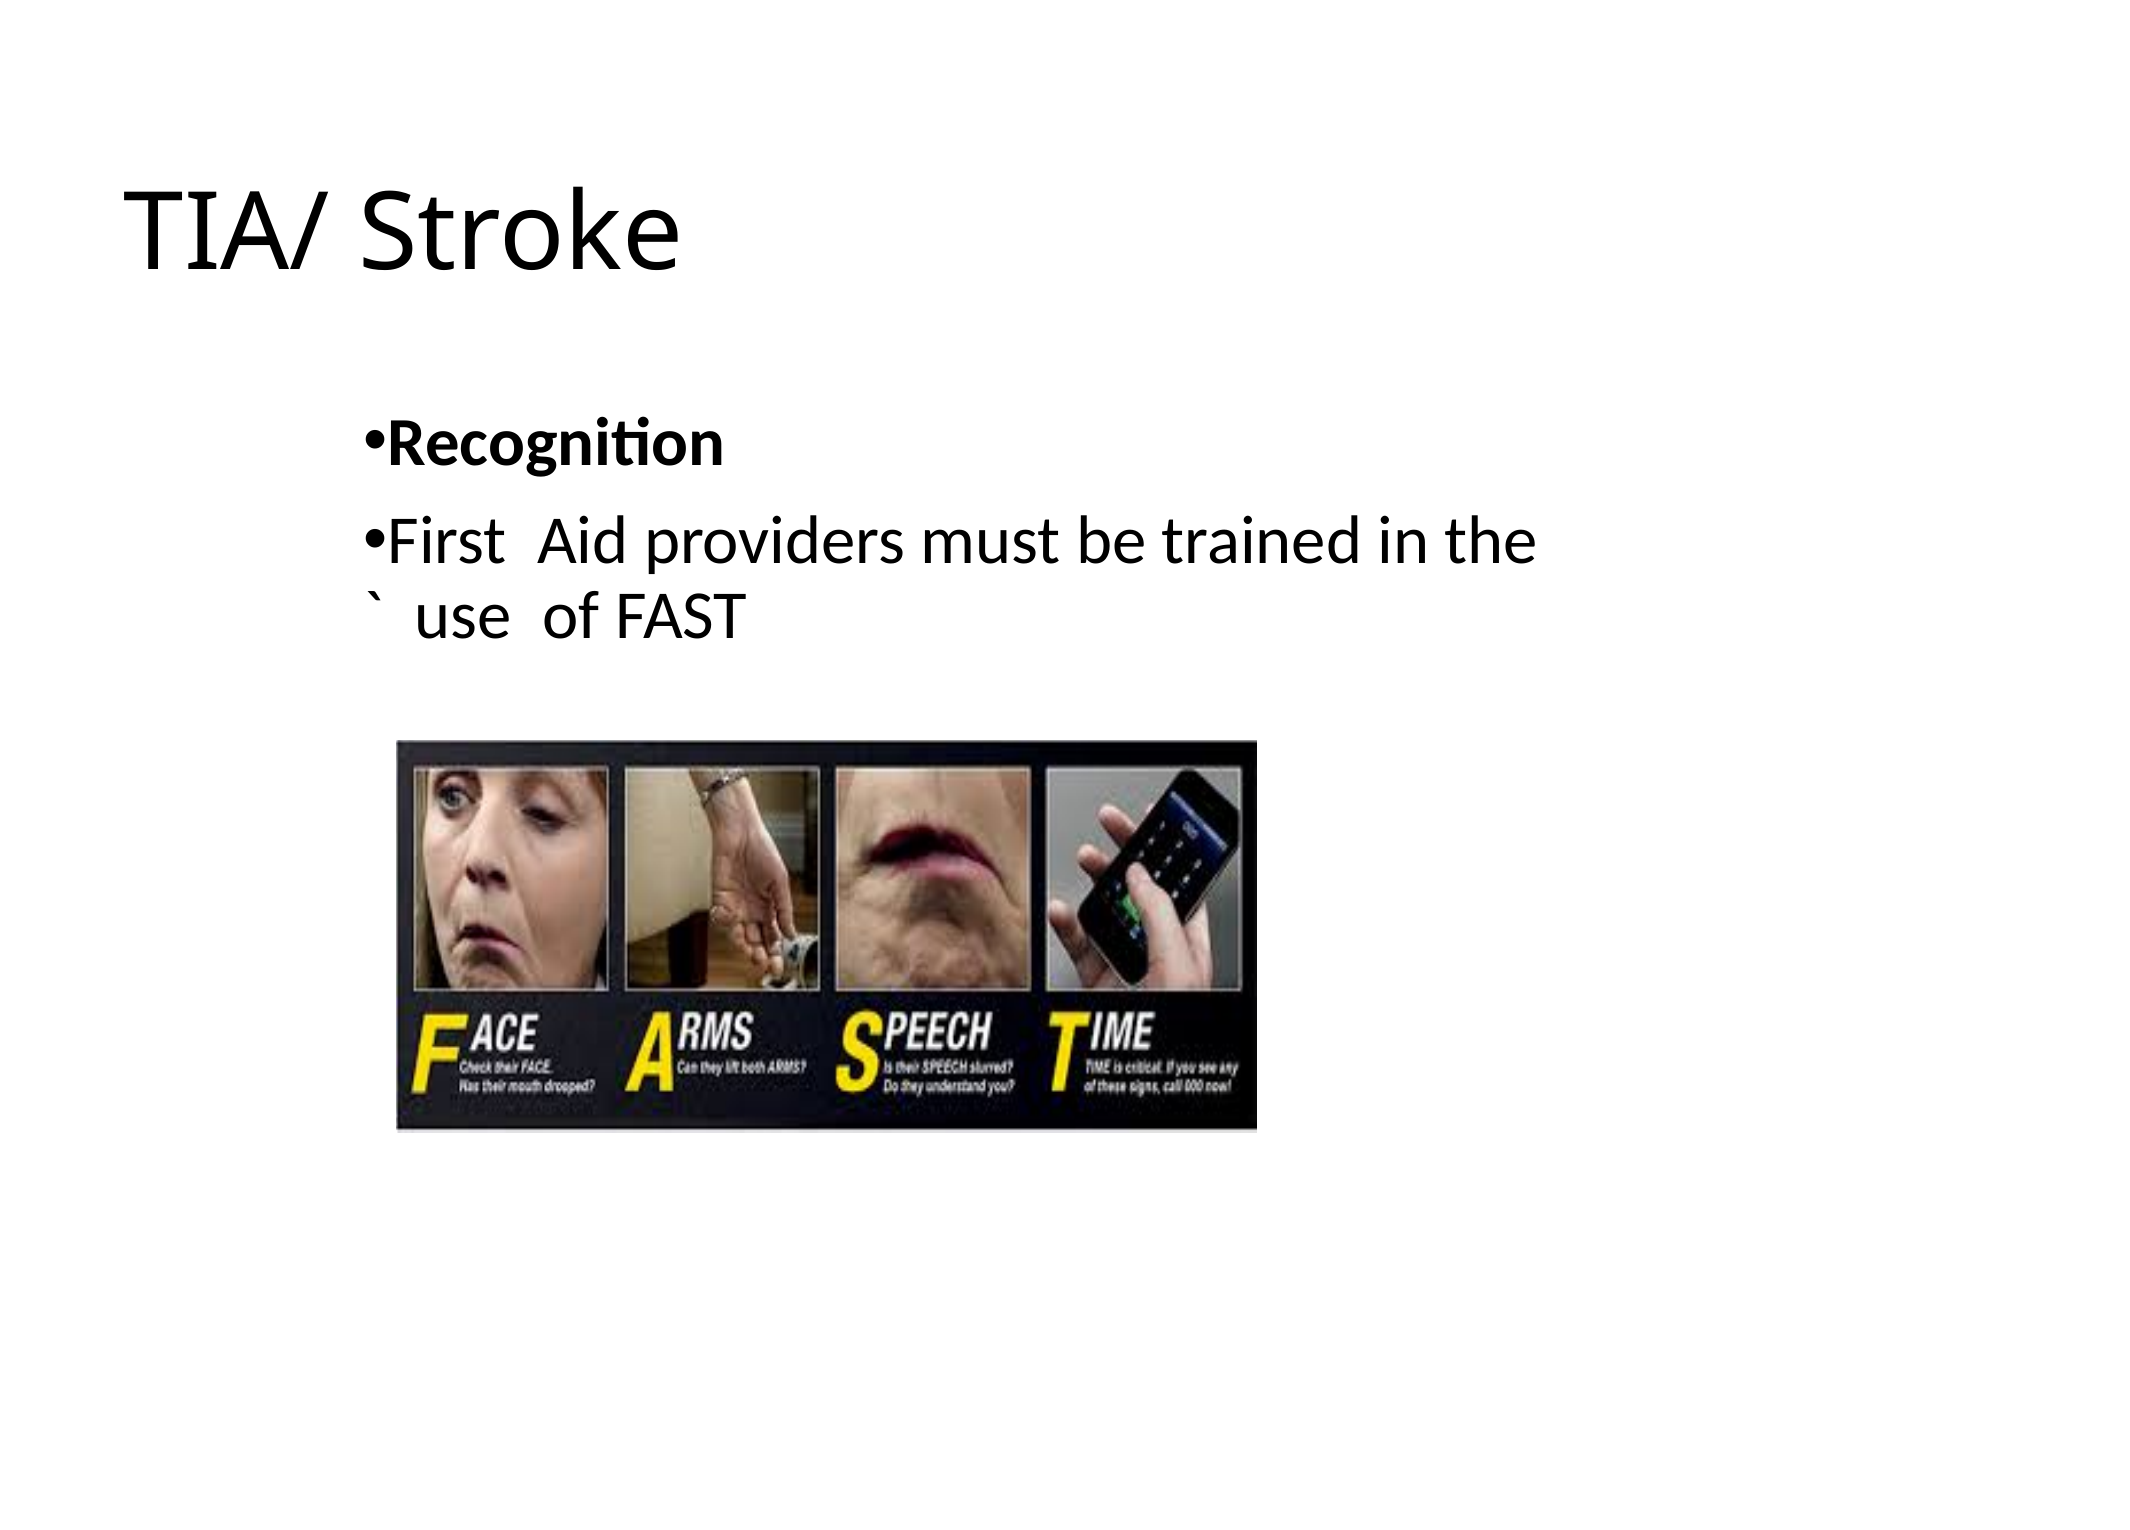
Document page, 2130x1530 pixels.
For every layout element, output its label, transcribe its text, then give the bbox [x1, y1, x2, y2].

title TIA/ Stroke [106, 106, 2024, 362]
list Recognition First Aid providers must be trained in the ` use of FAST [346, 397, 1664, 666]
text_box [396, 740, 1257, 1133]
